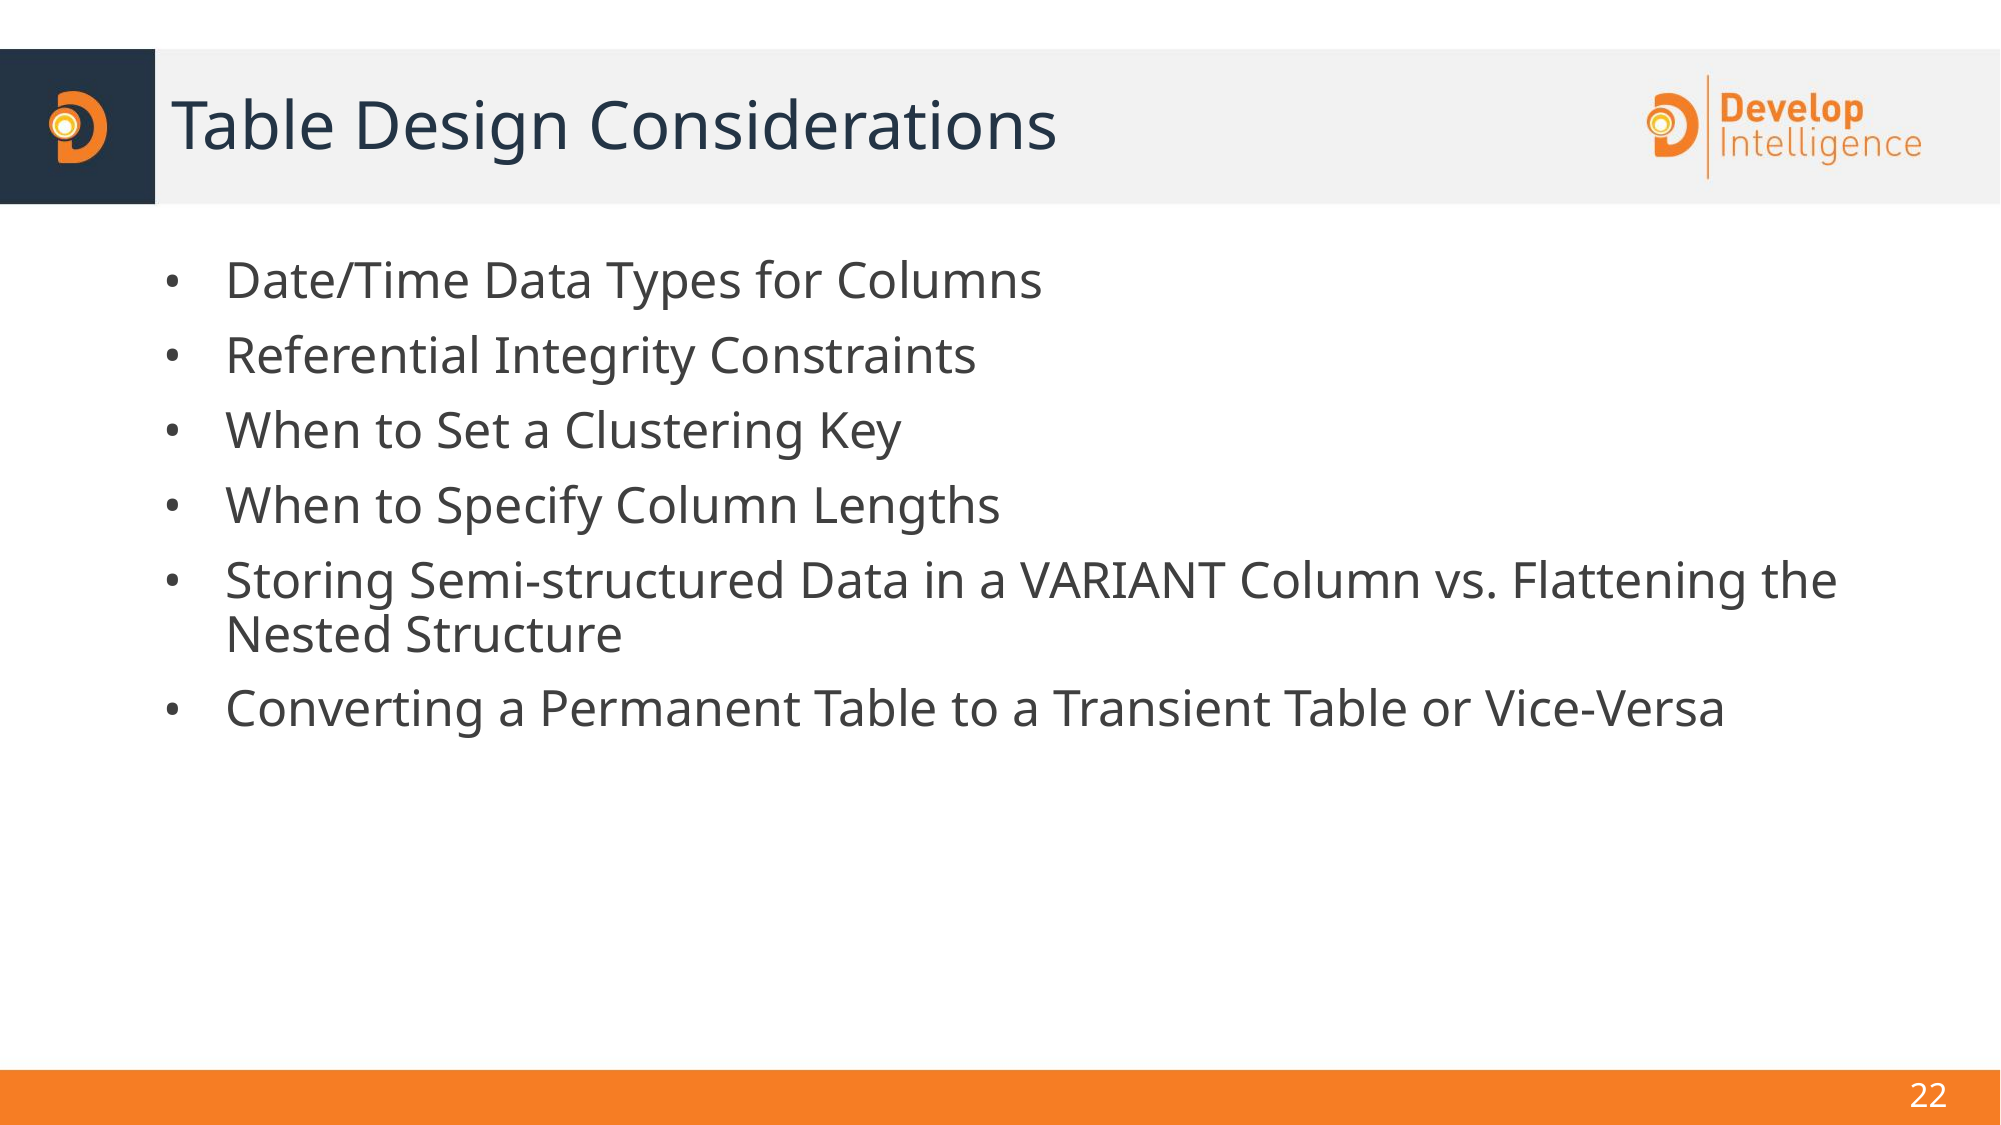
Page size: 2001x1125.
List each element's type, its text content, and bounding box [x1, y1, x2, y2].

list Date/Time Data Types for Columns Referential Integrity Constraints When to Set a Clustering Key When to Specify Column Lengths Storing Semi-structured Data in a VARIANT Column vs. Flattening the Nested Structure Converting a Permanent Table to a Transient Table or Vice-Versa [135, 248, 1861, 1016]
picture [0, 0, 2001, 1125]
slide_number 22 [1860, 1072, 1998, 1122]
title Table Design Considerations [156, 53, 1999, 203]
